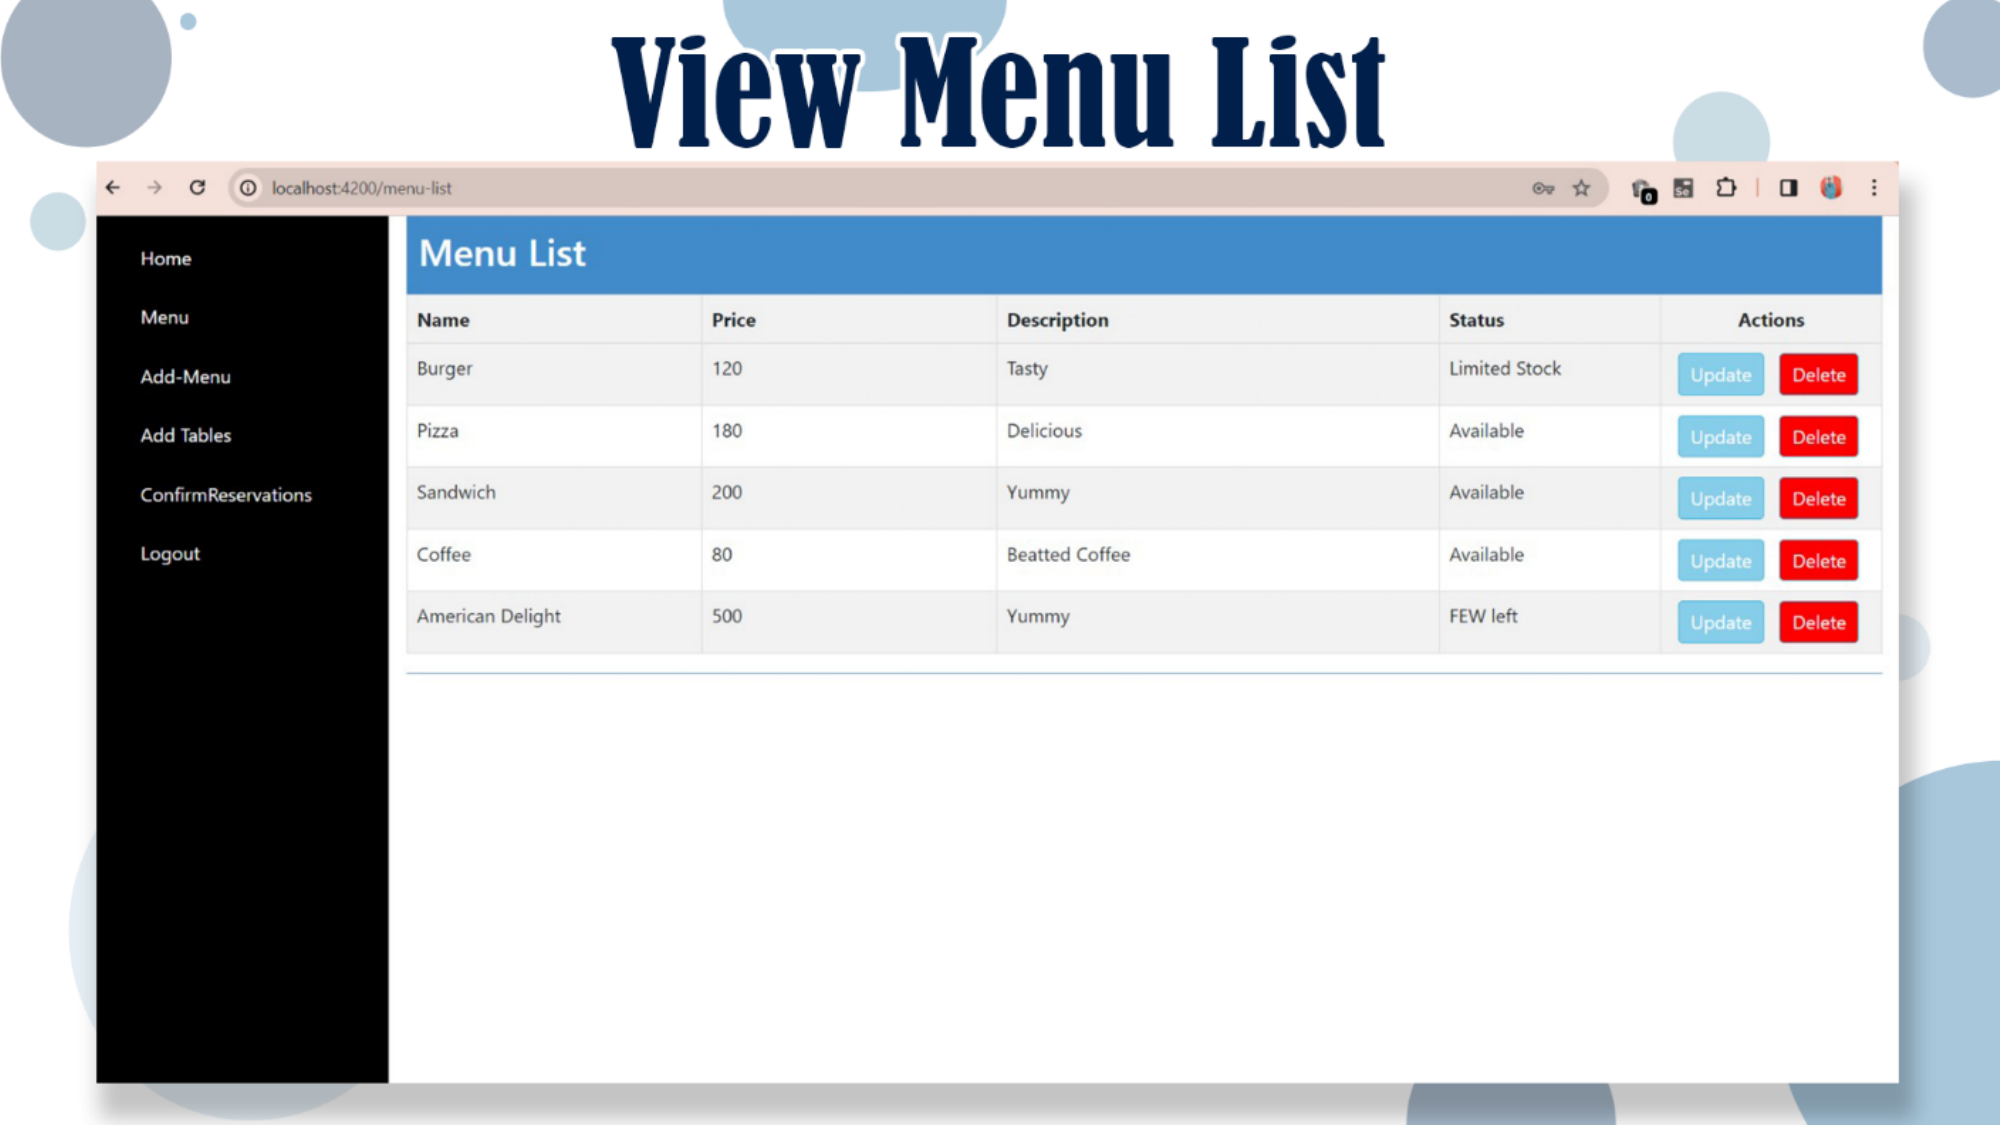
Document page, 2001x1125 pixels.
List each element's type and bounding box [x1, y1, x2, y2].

list [0, 0, 2000, 1125]
